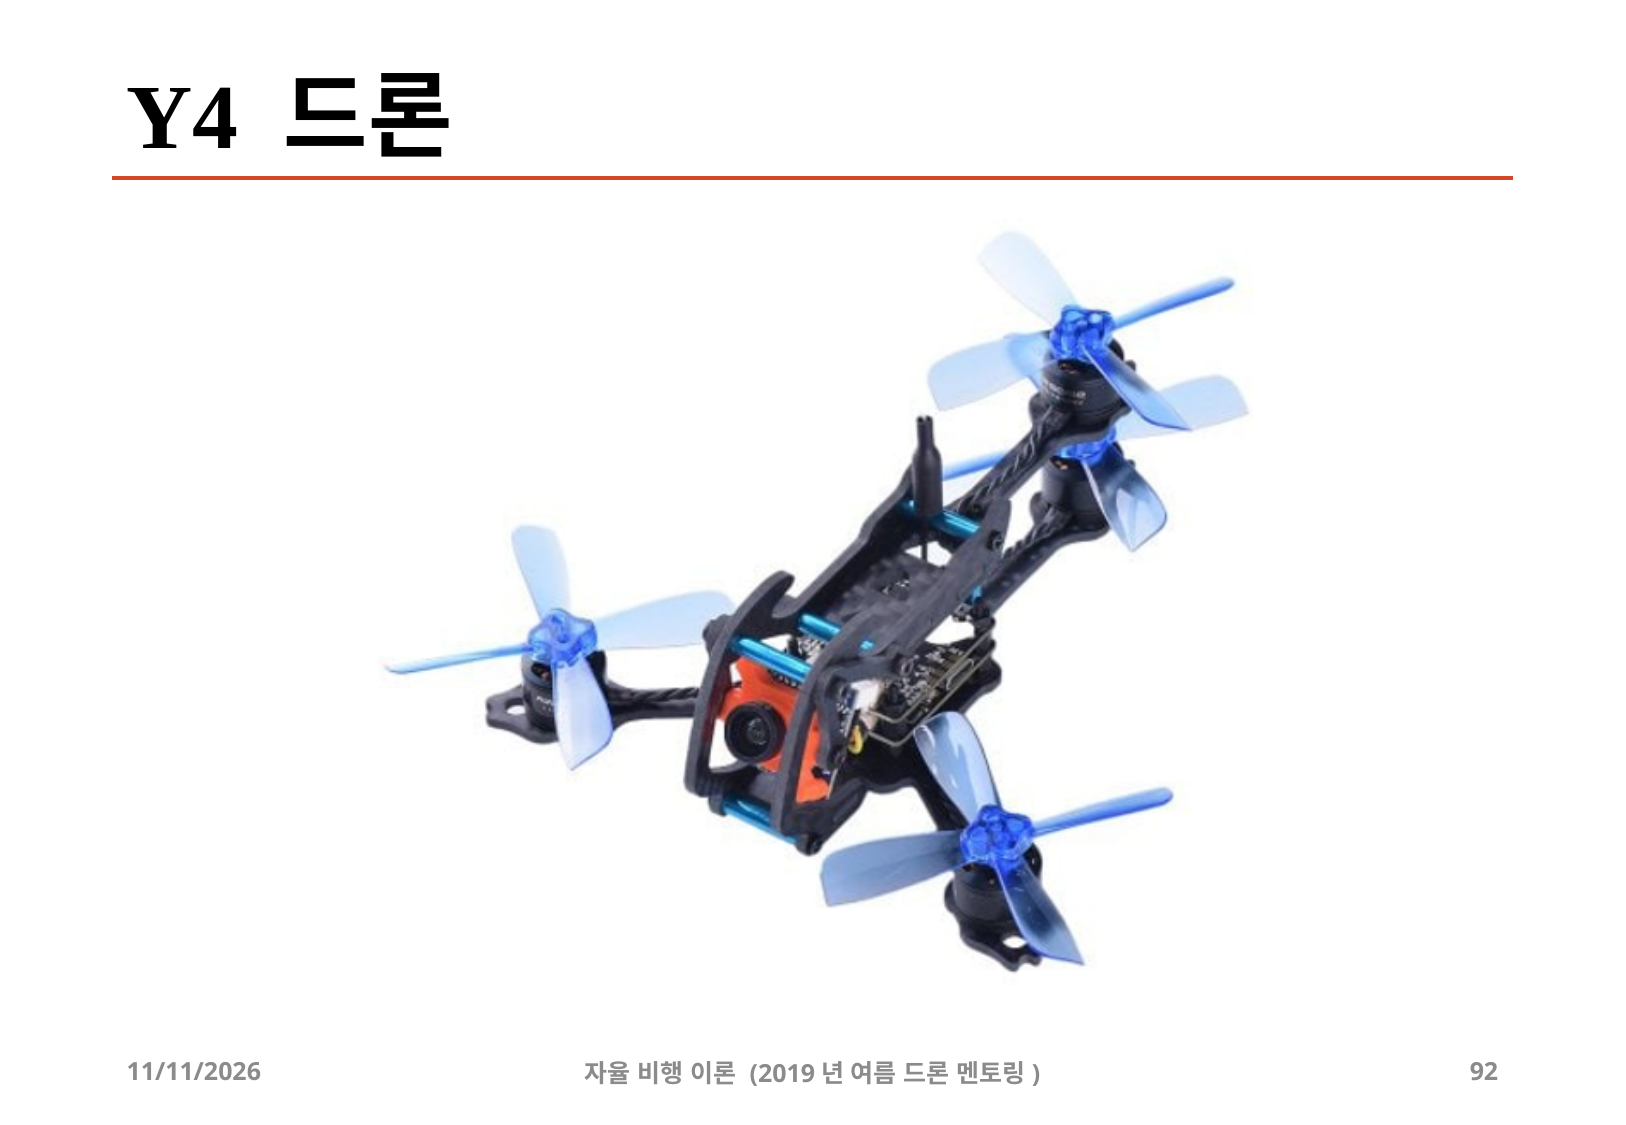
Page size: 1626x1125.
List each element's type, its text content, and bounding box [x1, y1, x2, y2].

slide_number 92 [1433, 1042, 1514, 1103]
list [362, 217, 1263, 996]
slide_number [111, 1042, 303, 1103]
title Y4 드론 [111, 59, 1514, 179]
footer 자율 비행 이론 (2019년 여름 드론 멘토링) [538, 1042, 1087, 1103]
